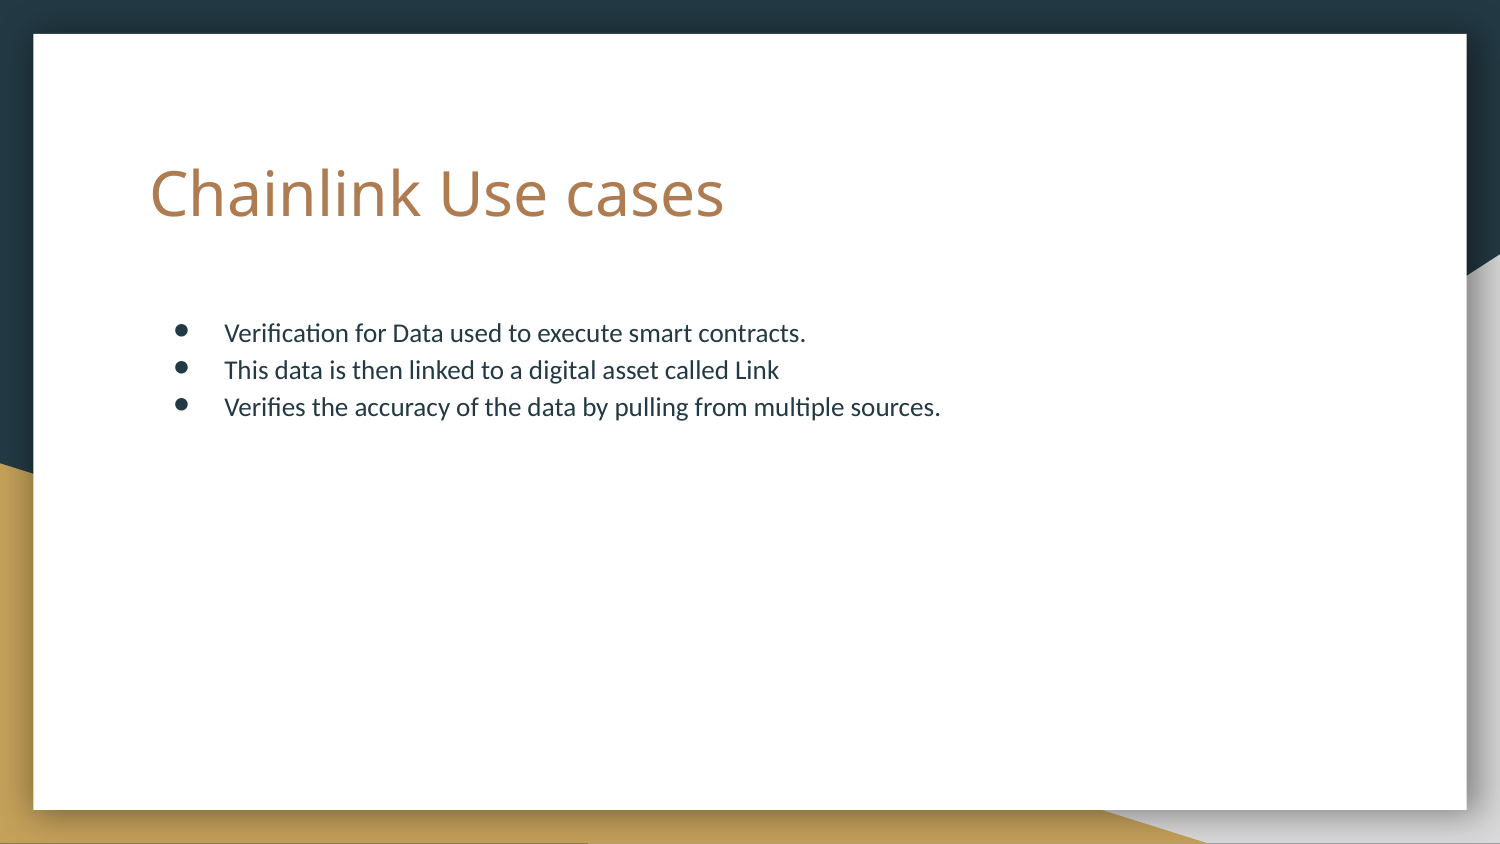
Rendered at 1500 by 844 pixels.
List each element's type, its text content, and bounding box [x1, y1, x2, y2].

title Chainlink Use cases [134, 138, 1366, 296]
list Verification for Data used to execute smart contracts. This data is then linked to a digital asset called Link Verifies the accuracy of the data by pulling from multiple sources. [134, 295, 1268, 738]
